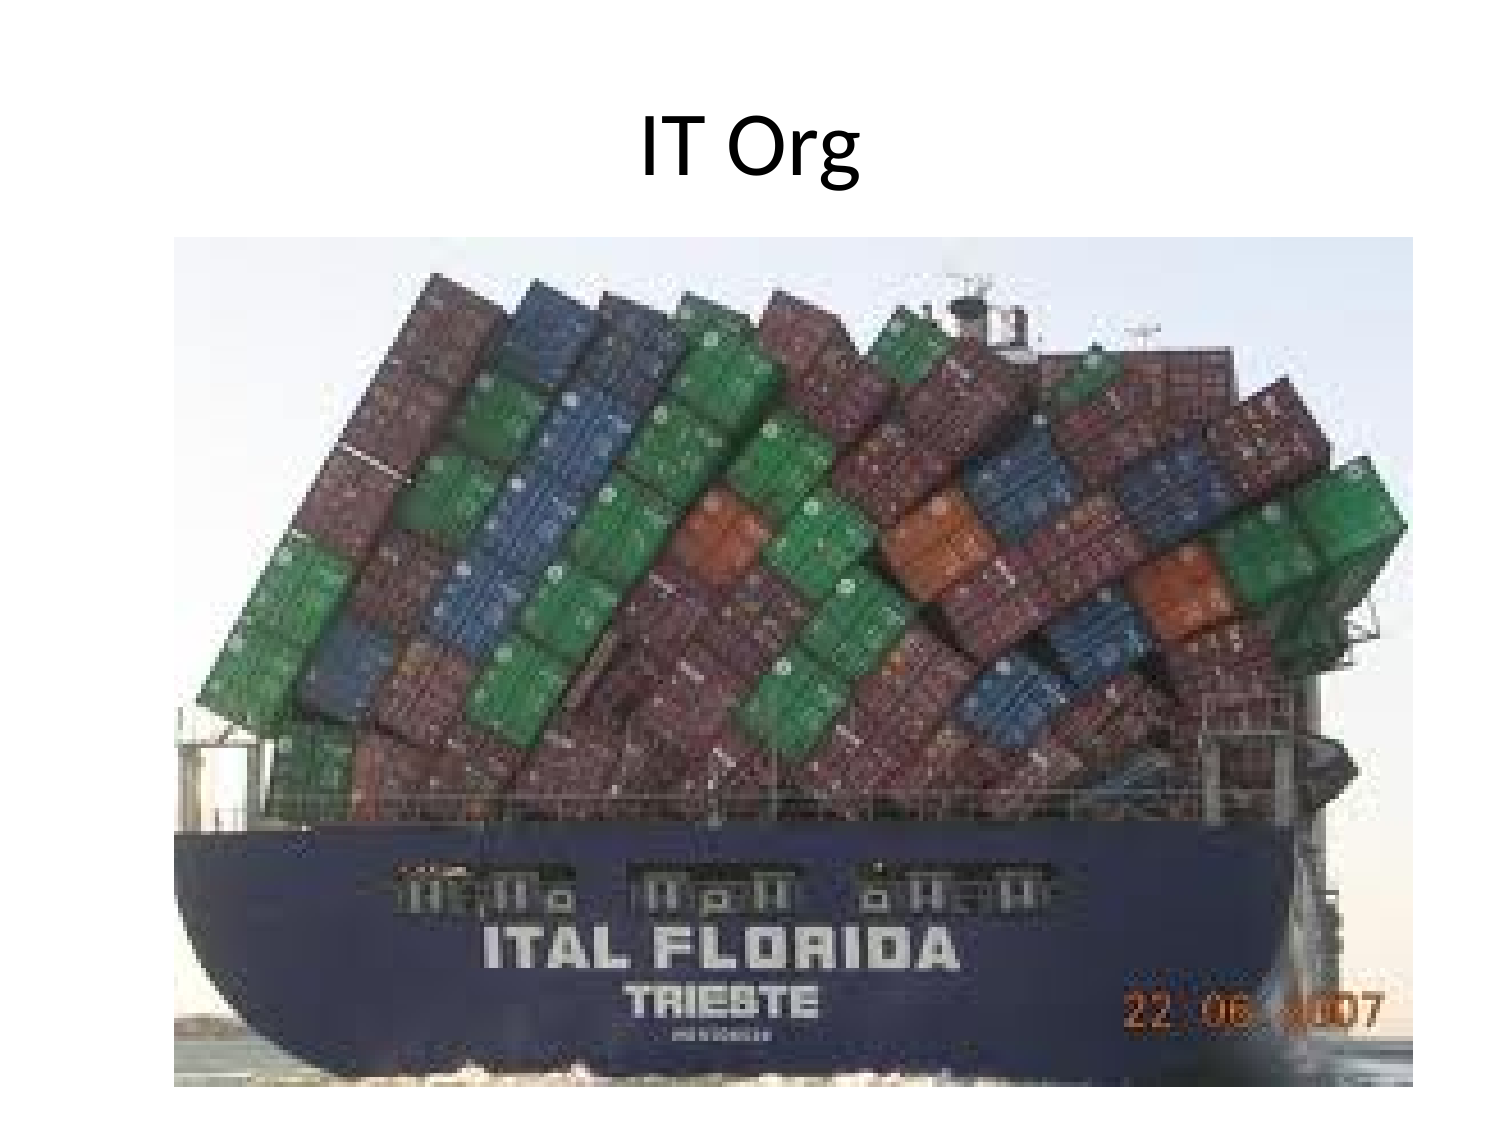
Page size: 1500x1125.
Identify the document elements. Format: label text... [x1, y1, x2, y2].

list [174, 237, 1413, 1087]
title IT Org [75, 45, 1425, 233]
